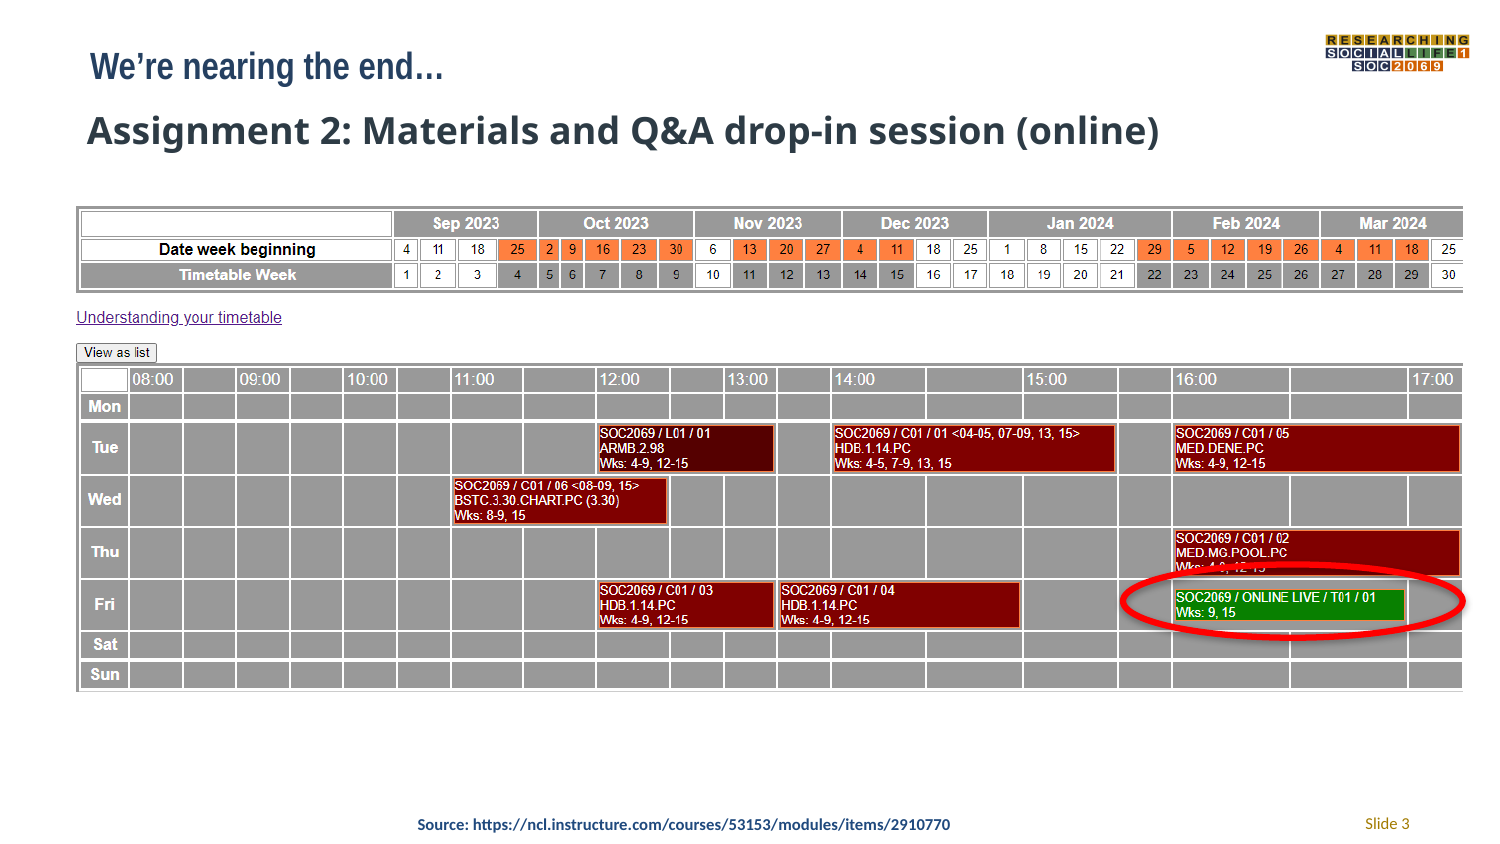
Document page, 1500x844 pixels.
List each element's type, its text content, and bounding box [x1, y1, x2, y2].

slide_number Slide 3 [1315, 809, 1425, 837]
text_box Assignment 2: Materials and Q&A drop-in session (online) [72, 99, 1349, 160]
footer Source: https://ncl.instructure.com/courses/53153/modules/items/2910770 [75, 810, 1294, 837]
title We’re nearing the end… [75, 33, 1311, 95]
picture [74, 205, 1463, 693]
picture [1322, 33, 1473, 73]
